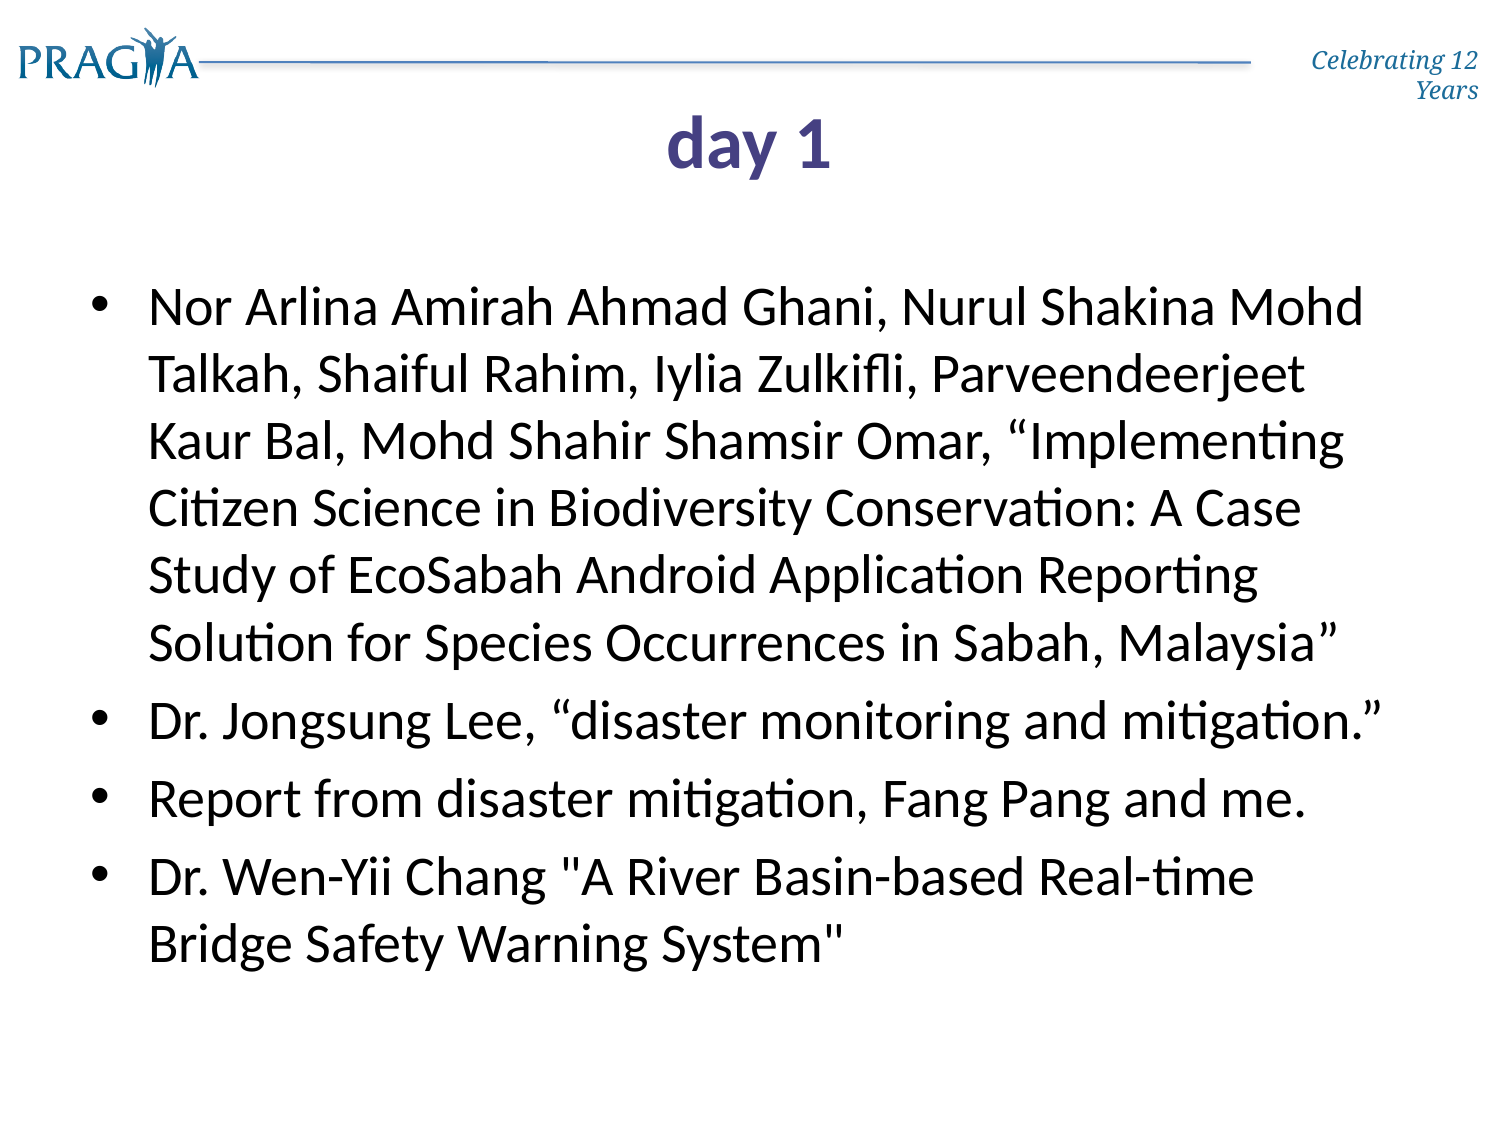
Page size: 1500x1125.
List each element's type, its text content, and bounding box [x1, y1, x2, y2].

title day 1 [75, 45, 1425, 233]
list Nor Arlina Amirah Ahmad Ghani, Nurul Shakina Mohd Talkah, Shaiful Rahim, Iylia Zulkifli, Parveendeerjeet Kaur Bal, Mohd Shahir Shamsir Omar, “Implementing Citizen Science in Biodiversity Conservation: A Case Study of EcoSabah Android Application Reporting Solution for Species Occurrences in Sabah, Malaysia” Dr. Jongsung Lee, “disaster monitoring and mitigation.” Report from disaster mitigation, Fang Pang and me. Dr. Wen-Yii Chang "A River Basin-based Real-time Bridge Safety Warning System" [75, 262, 1400, 1005]
picture [18, 27, 200, 88]
